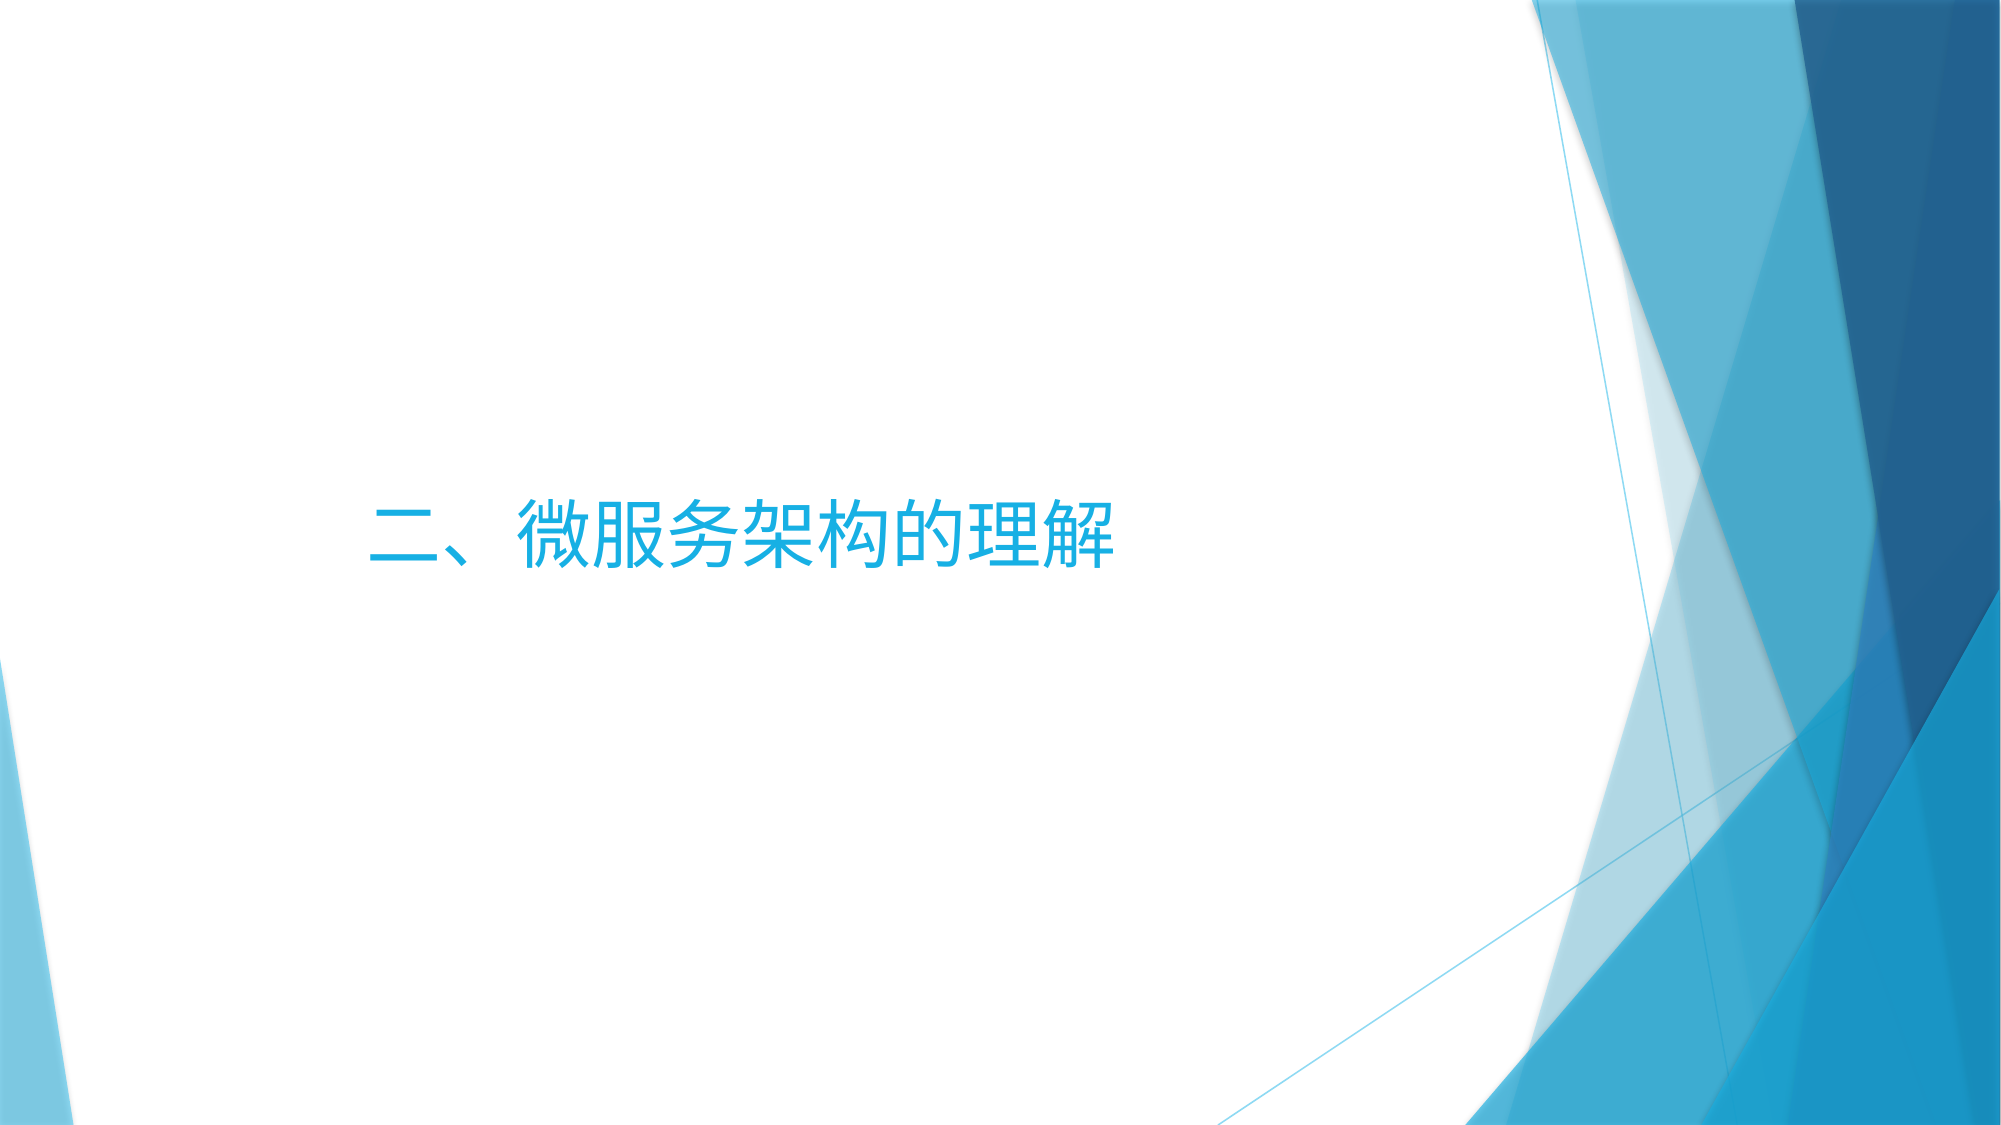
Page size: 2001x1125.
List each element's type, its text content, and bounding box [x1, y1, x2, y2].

title 二、微服务架构的理解 [351, 479, 1762, 697]
